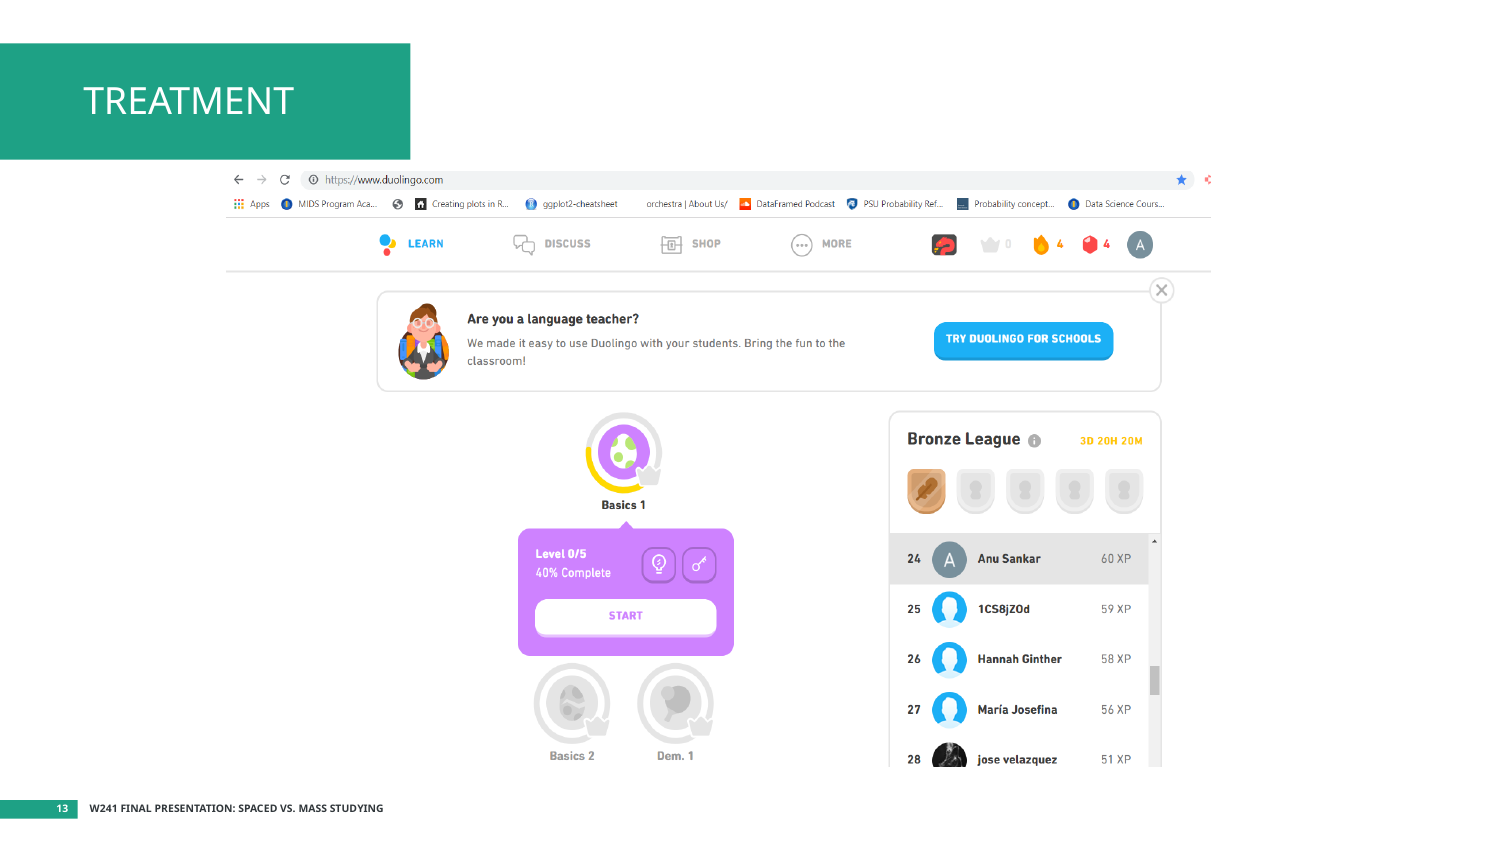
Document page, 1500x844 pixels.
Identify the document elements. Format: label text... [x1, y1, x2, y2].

picture [225, 171, 1211, 768]
title TREATMENT [68, 35, 389, 172]
